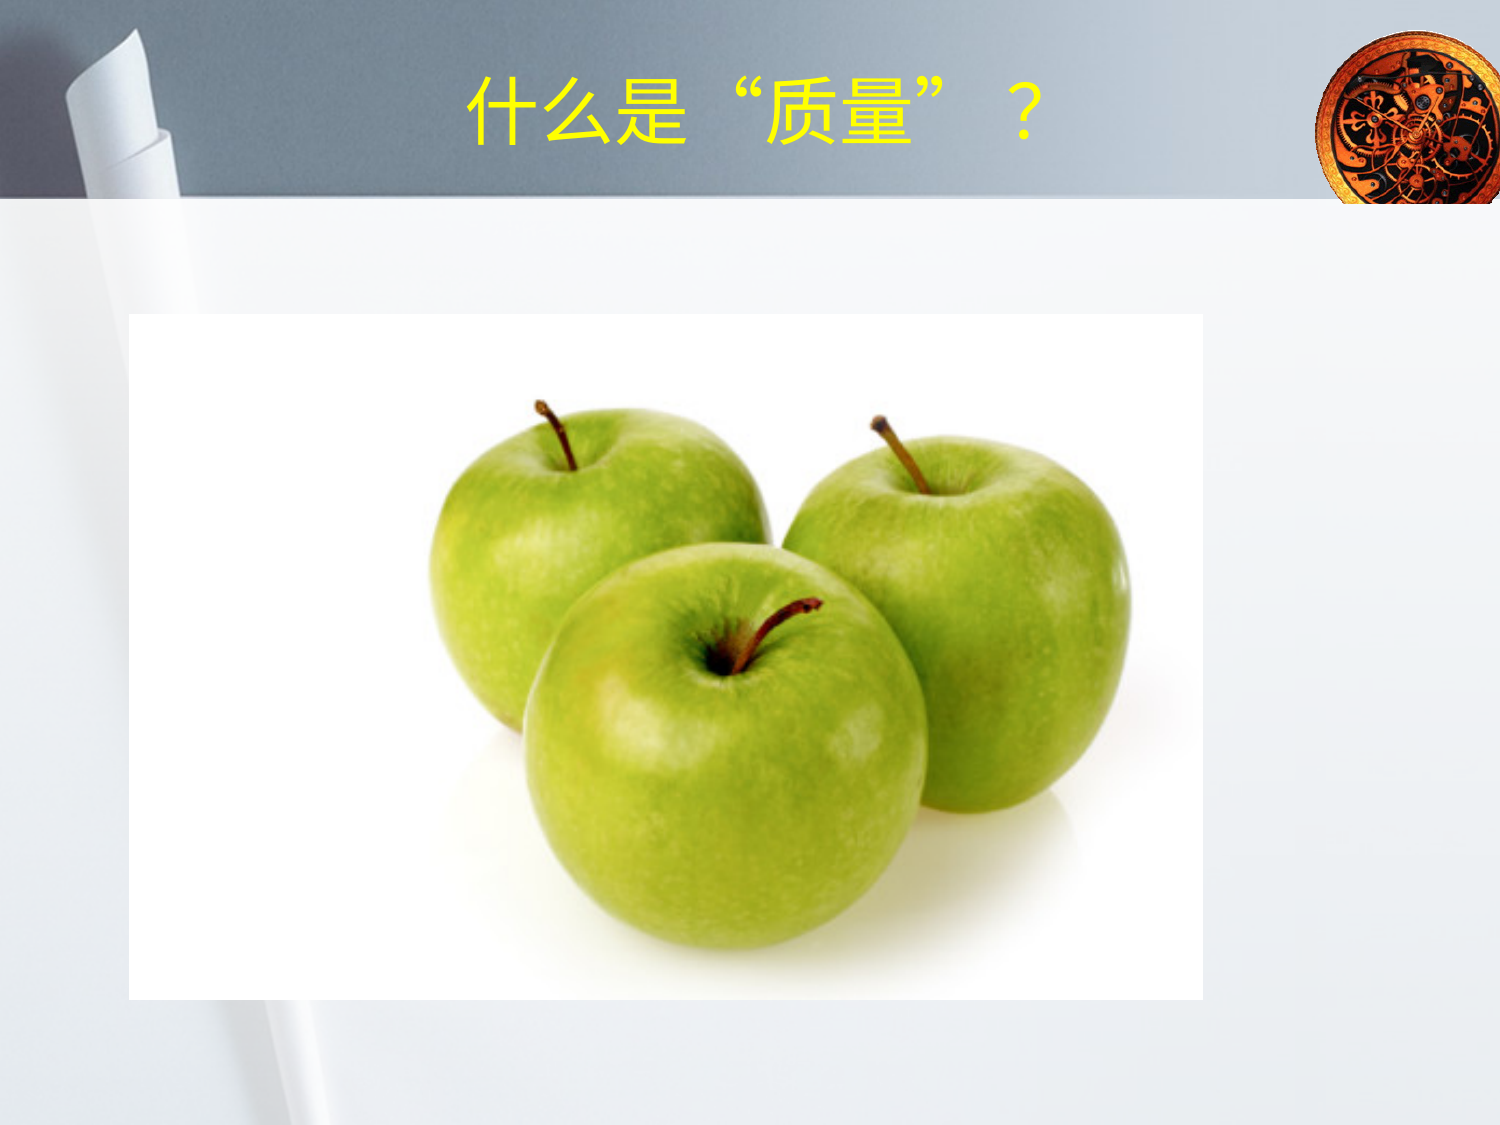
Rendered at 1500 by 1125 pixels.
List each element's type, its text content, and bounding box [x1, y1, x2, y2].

title 什么是“质量” ？ [289, 42, 1258, 178]
picture [129, 314, 1203, 1000]
picture [0, 0, 1500, 204]
